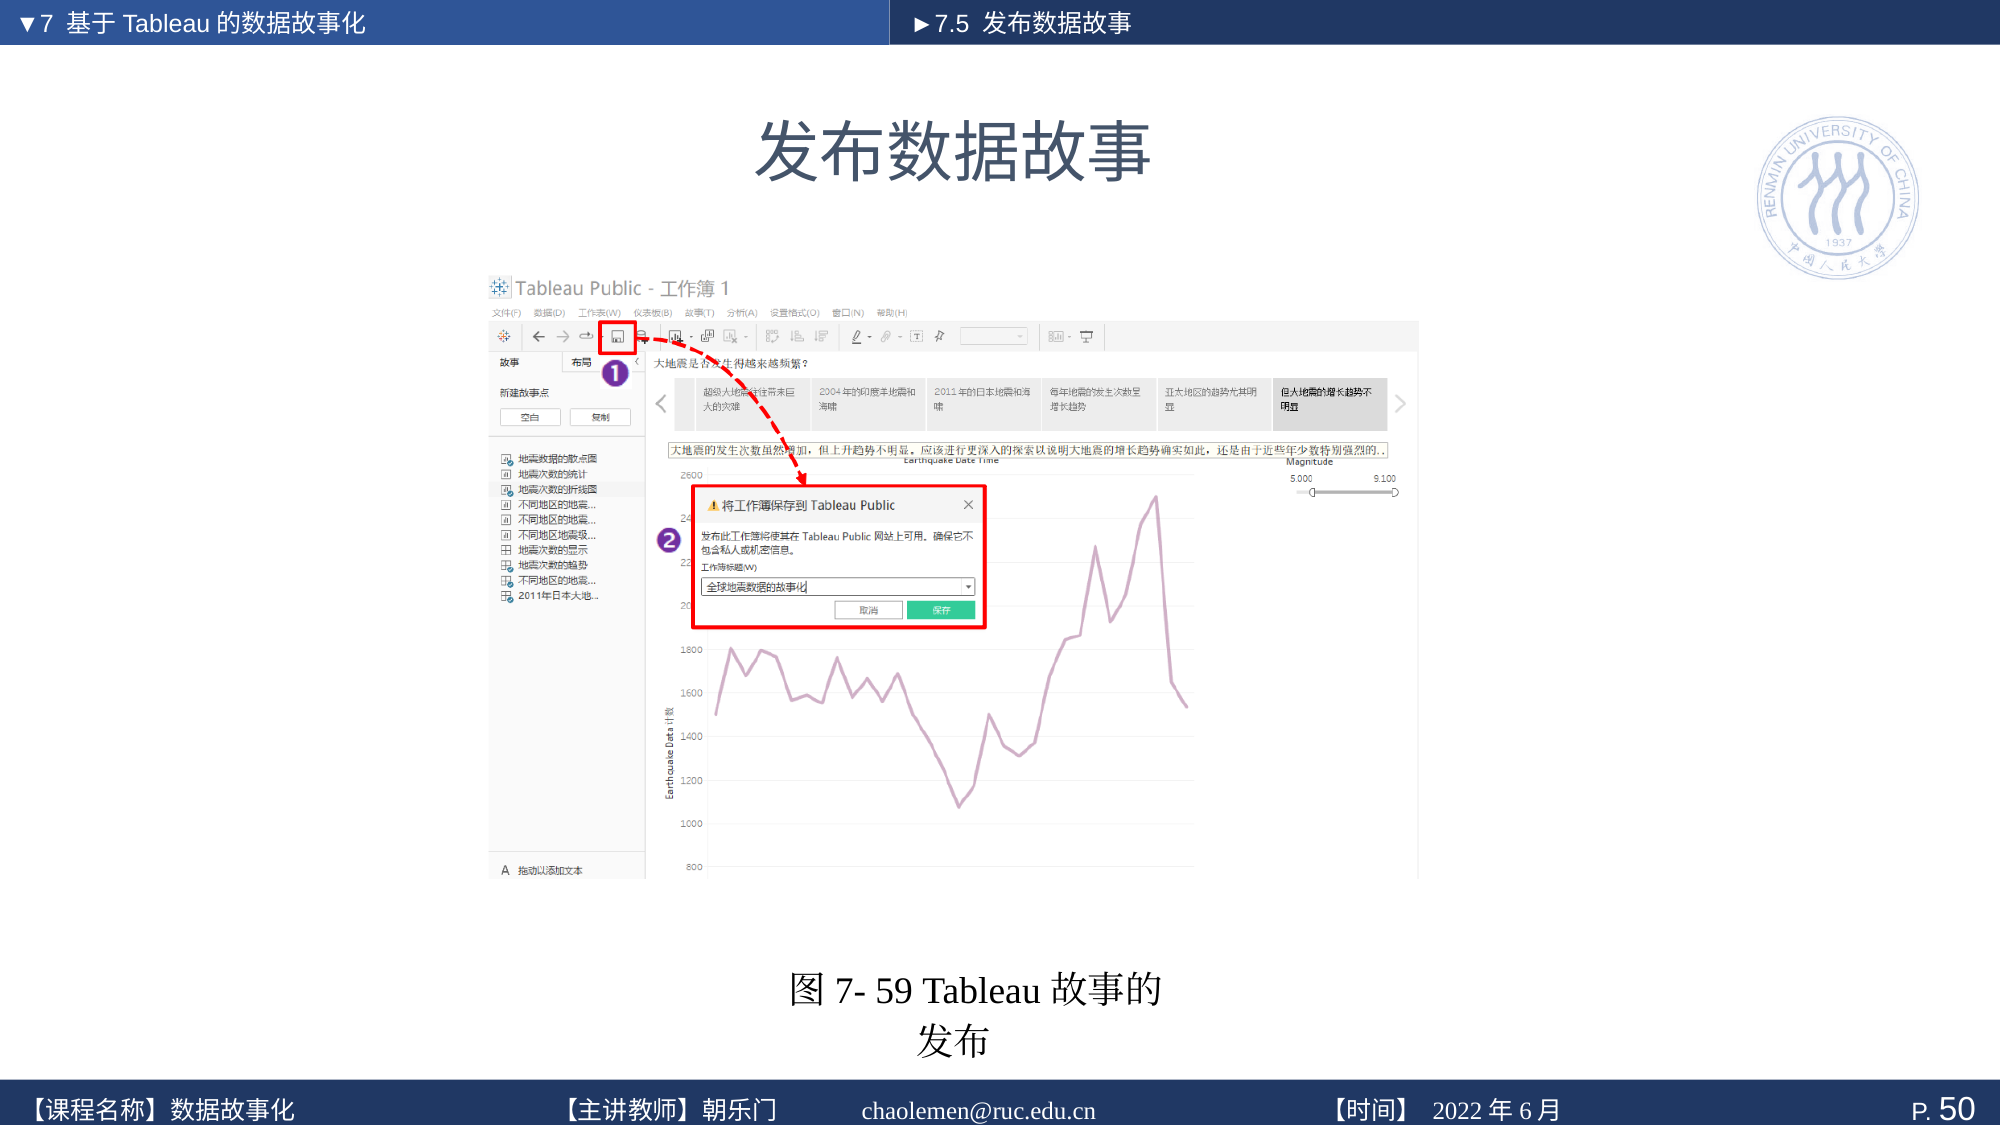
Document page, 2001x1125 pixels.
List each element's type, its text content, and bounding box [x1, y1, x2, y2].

list ▼7 基于Tableau的数据故事化 [0, 0, 725, 43]
text_box 图7- 59 Tableau故事的发布 [713, 952, 1193, 1019]
list ►7.5 发布数据故事 [894, 0, 1308, 43]
title 发布数据故事 [361, 80, 1546, 219]
picture [488, 270, 1419, 879]
